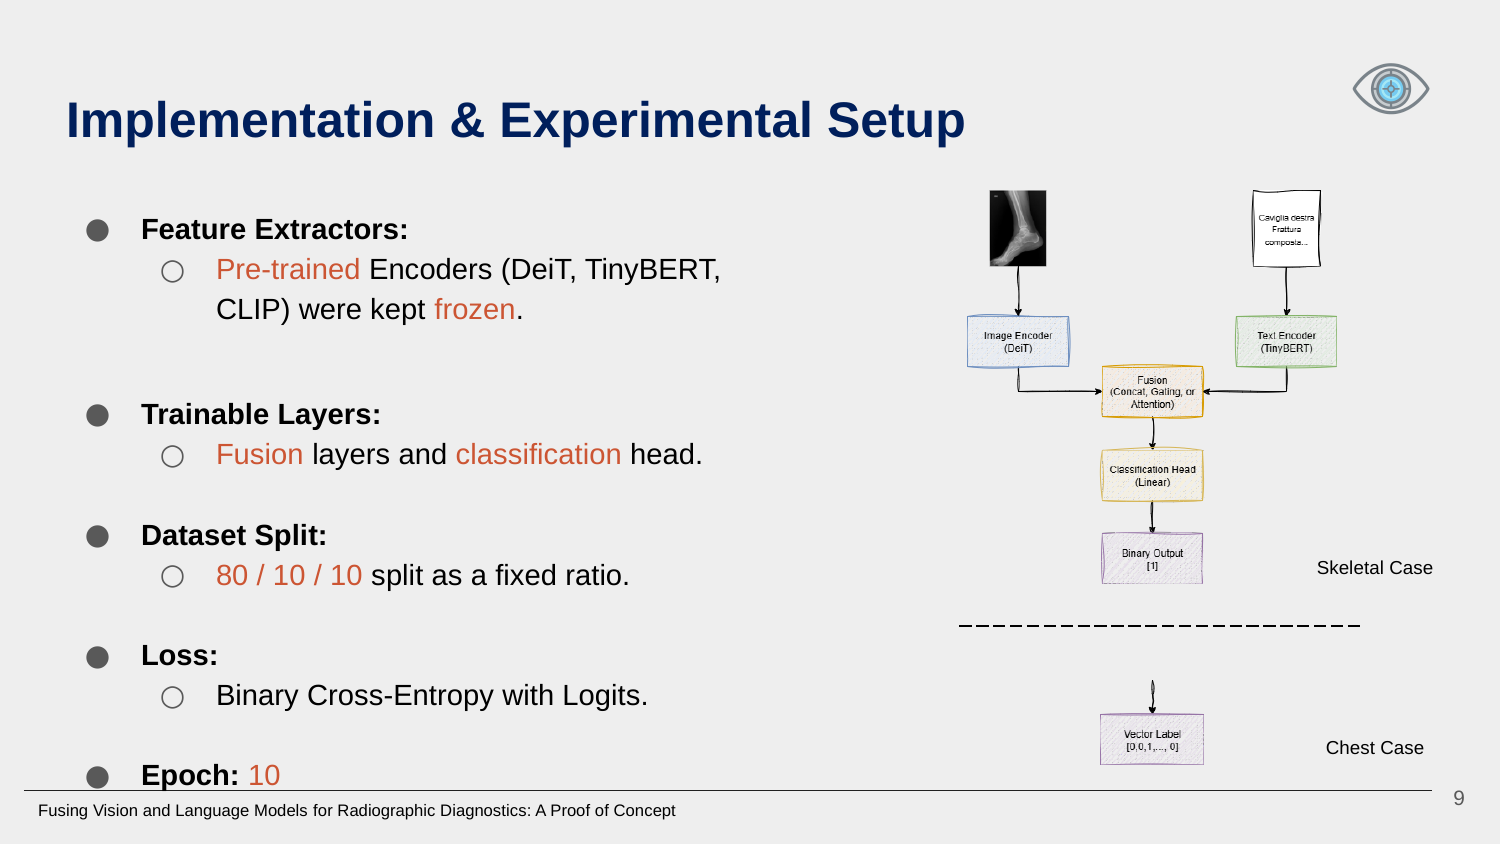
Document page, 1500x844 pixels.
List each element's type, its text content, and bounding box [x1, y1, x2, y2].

list Feature Extractors: Pre-trained Encoders (DeiT, TinyBERT, CLIP) were kept frozen. Trainable Layers: Fusion layers and classification head. Dataset Split: 80 / 10 / 10 split as a fixed ratio. Loss: Binary Cross-Entropy with Logits. Epoch: 10 [51, 190, 793, 844]
slide_number 9 [1389, 764, 1480, 830]
text_box Chest Case [1311, 728, 1440, 766]
picture [1100, 673, 1204, 766]
title Implementation & Experimental Setup [51, 72, 1449, 164]
picture [967, 189, 1337, 585]
picture [1346, 22, 1436, 156]
text_box Skeletal Case [1341, 548, 1449, 586]
